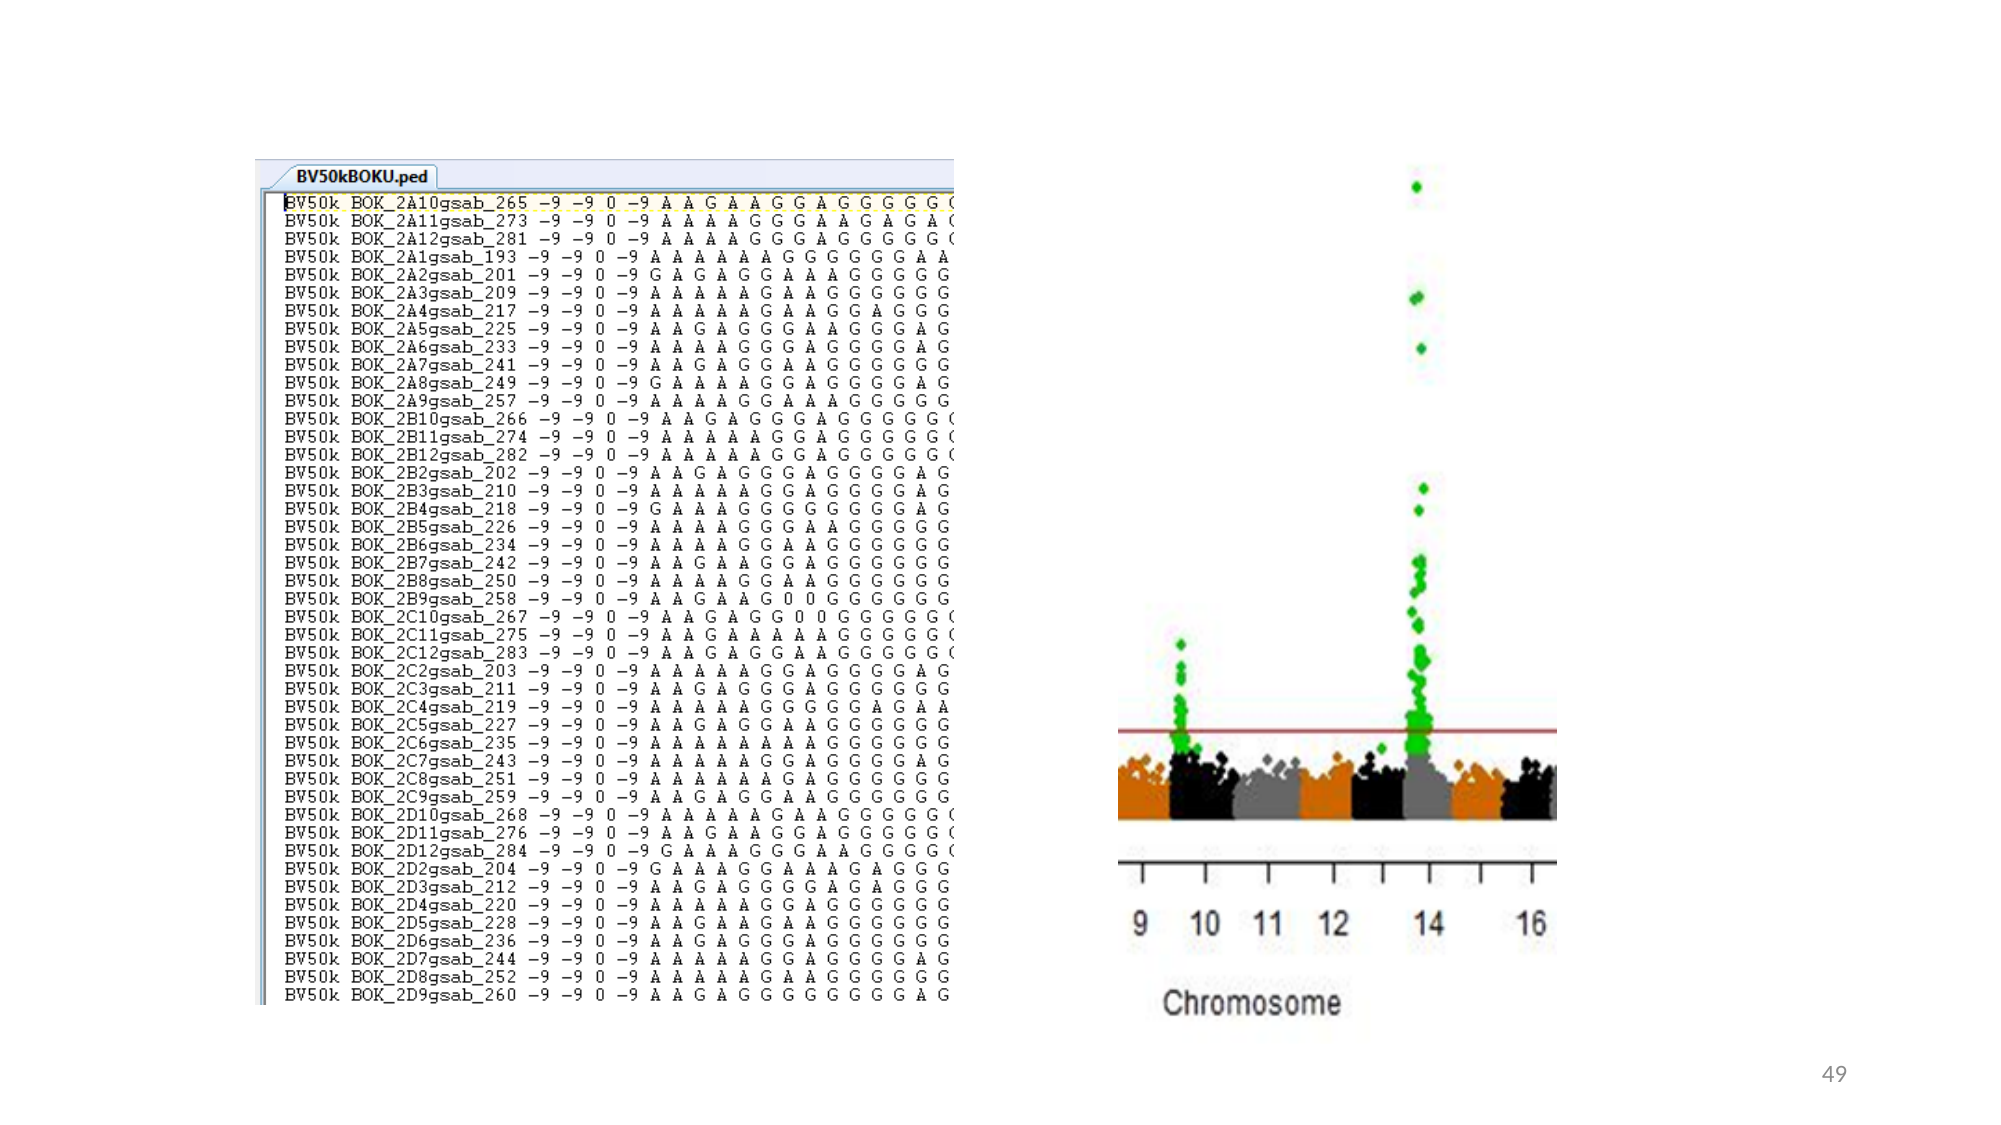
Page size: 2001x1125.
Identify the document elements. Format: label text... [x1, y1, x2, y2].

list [255, 159, 954, 1005]
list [1118, 136, 1557, 1045]
slide_number 49 [1412, 1042, 1863, 1103]
